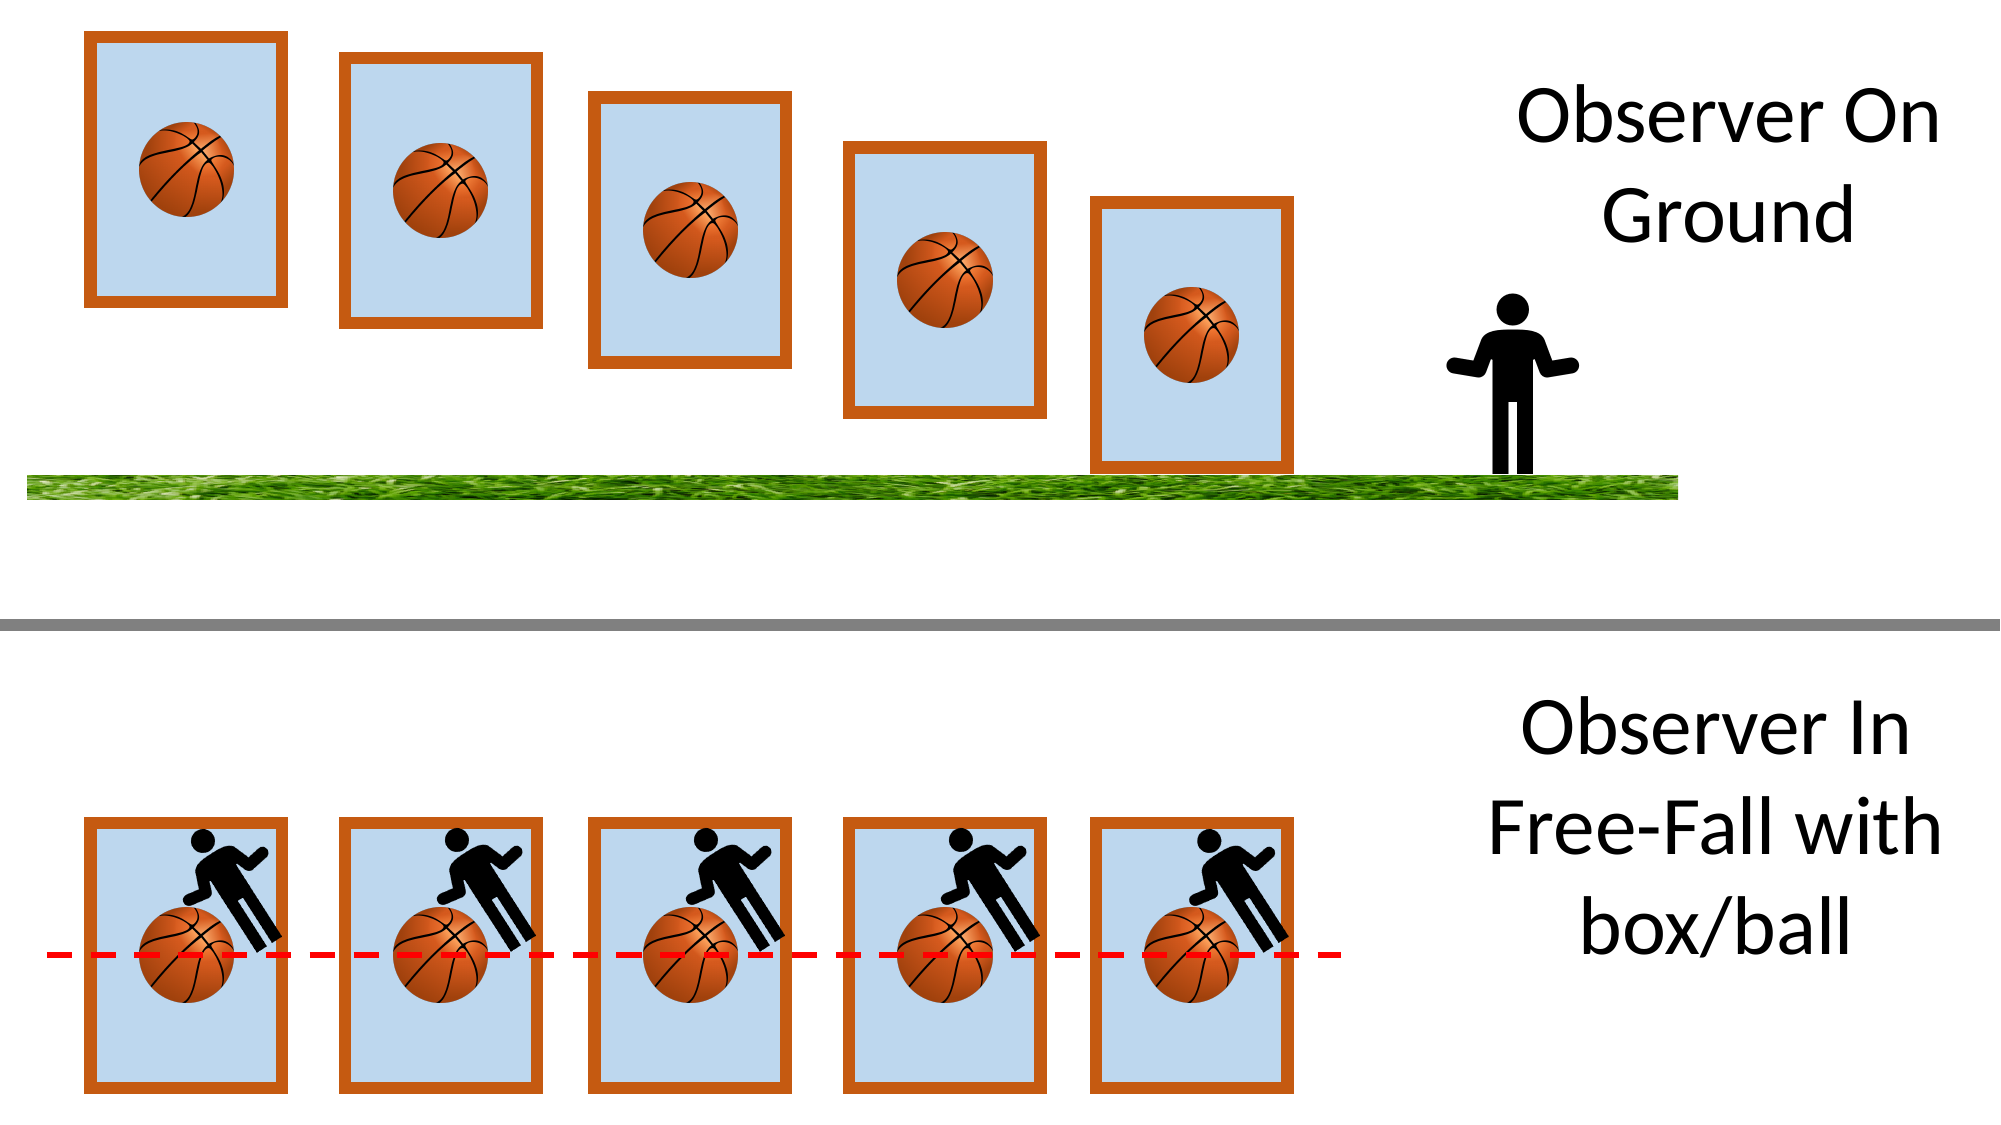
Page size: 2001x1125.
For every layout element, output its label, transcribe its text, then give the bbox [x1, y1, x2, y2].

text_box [849, 822, 918, 954]
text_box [849, 147, 1041, 413]
picture [1167, 956, 1311, 960]
picture [160, 956, 305, 960]
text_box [1095, 956, 1288, 1088]
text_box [90, 822, 160, 954]
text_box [345, 58, 537, 324]
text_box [345, 822, 414, 954]
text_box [594, 956, 787, 1088]
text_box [1095, 822, 1167, 954]
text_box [849, 956, 1041, 1088]
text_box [90, 37, 283, 303]
text_box Observer On Ground [1501, 51, 1958, 267]
picture [414, 788, 586, 954]
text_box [345, 956, 537, 1088]
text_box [594, 822, 663, 954]
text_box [594, 97, 787, 363]
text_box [1095, 202, 1288, 468]
picture [27, 287, 1679, 500]
picture [160, 789, 332, 954]
picture [663, 788, 835, 954]
picture [918, 788, 1090, 954]
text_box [90, 956, 283, 1088]
text_box Observer In Free-Fall with box/ball [1414, 663, 2000, 979]
picture [1167, 789, 1339, 954]
